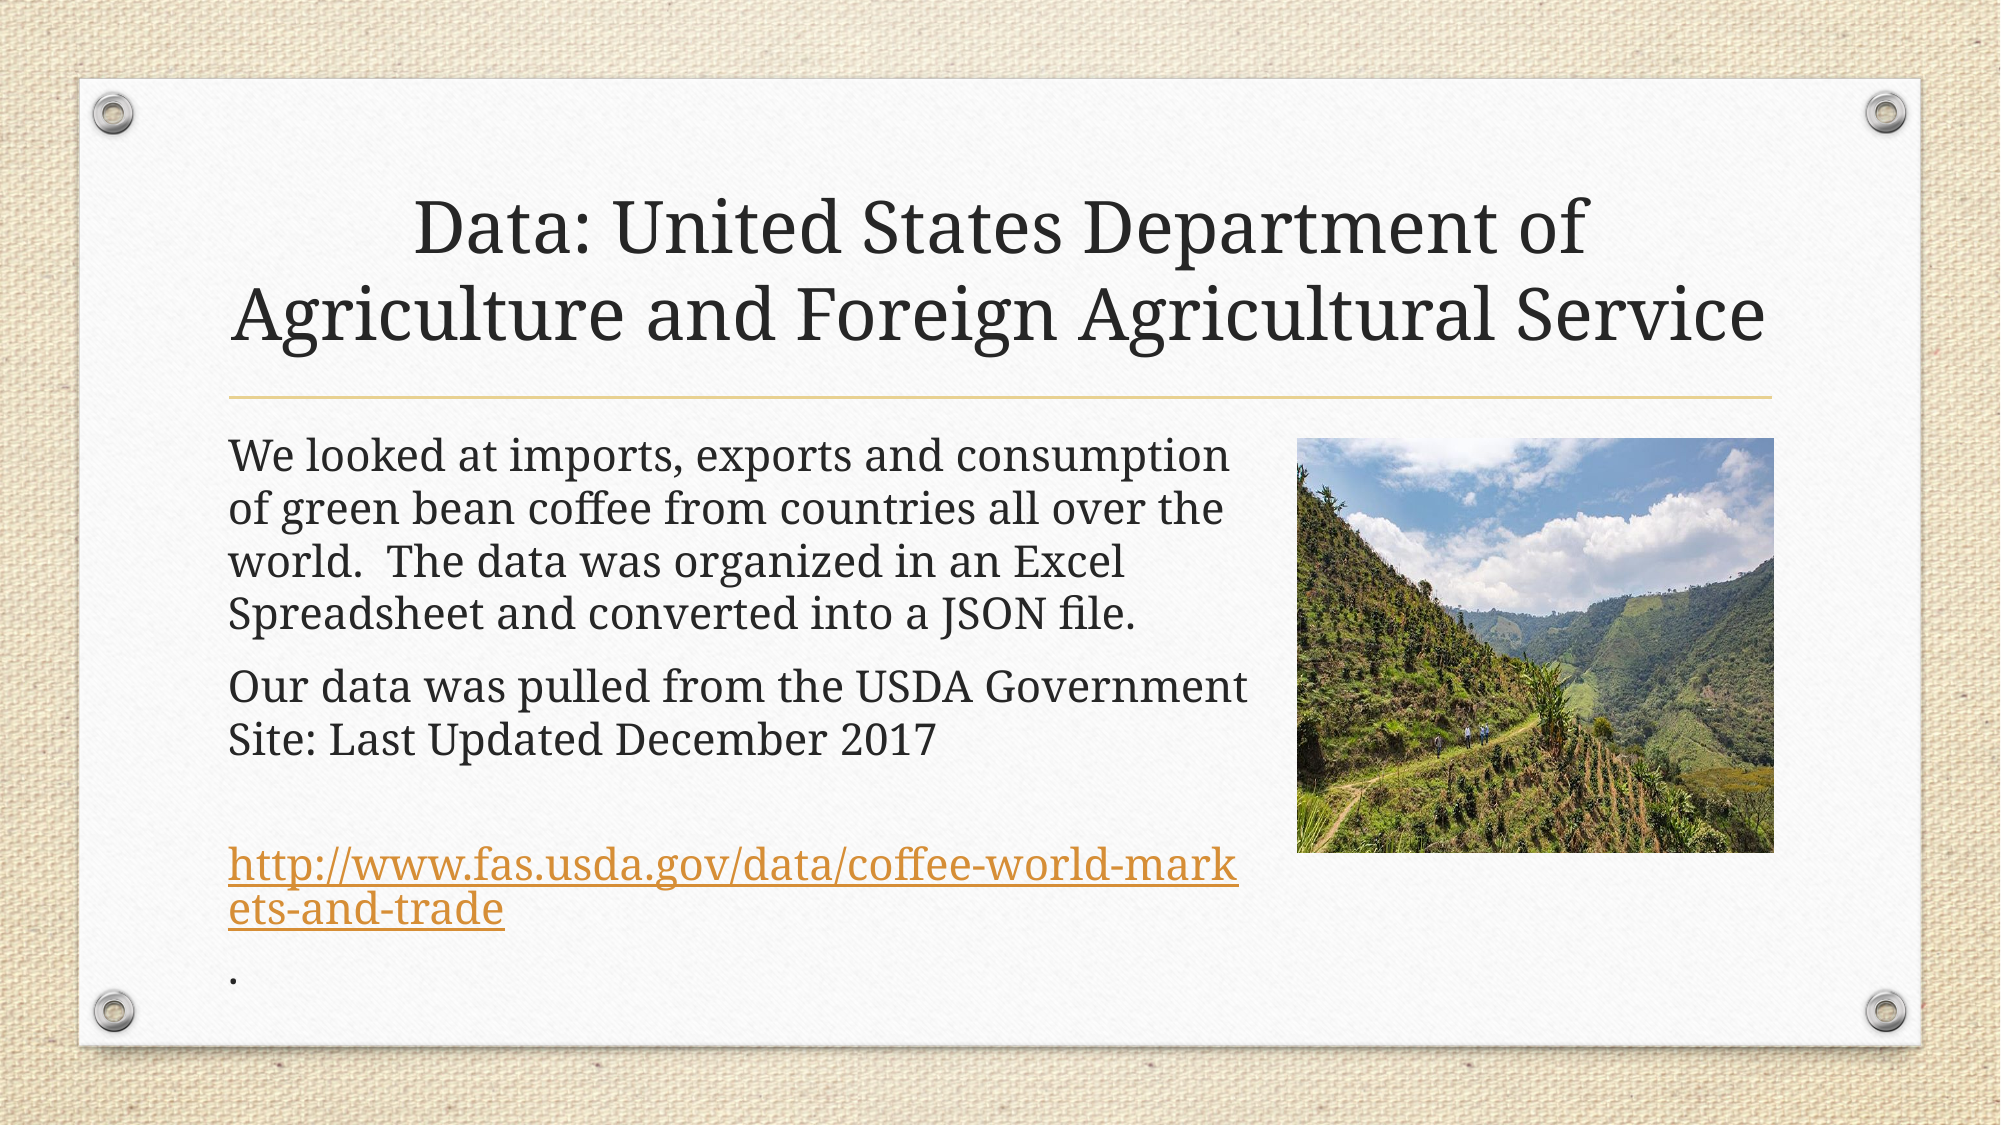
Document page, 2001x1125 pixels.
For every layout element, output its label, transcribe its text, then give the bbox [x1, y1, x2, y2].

title Data: United States Department of Agriculture and Foreign Agricultural Service [212, 161, 1788, 375]
list We looked at imports, exports and consumption of green bean coffee from countries all over the world. The data was organized in an Excel Spreadsheet and converted into a JSON file. Our data was pulled from the USDA Government Site: Last Updated December 2017 http://www.fas.usda.gov/data/coffee-world-markets-and-trade. [213, 420, 1266, 963]
picture [0, 0, 2001, 1125]
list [1296, 438, 1775, 853]
